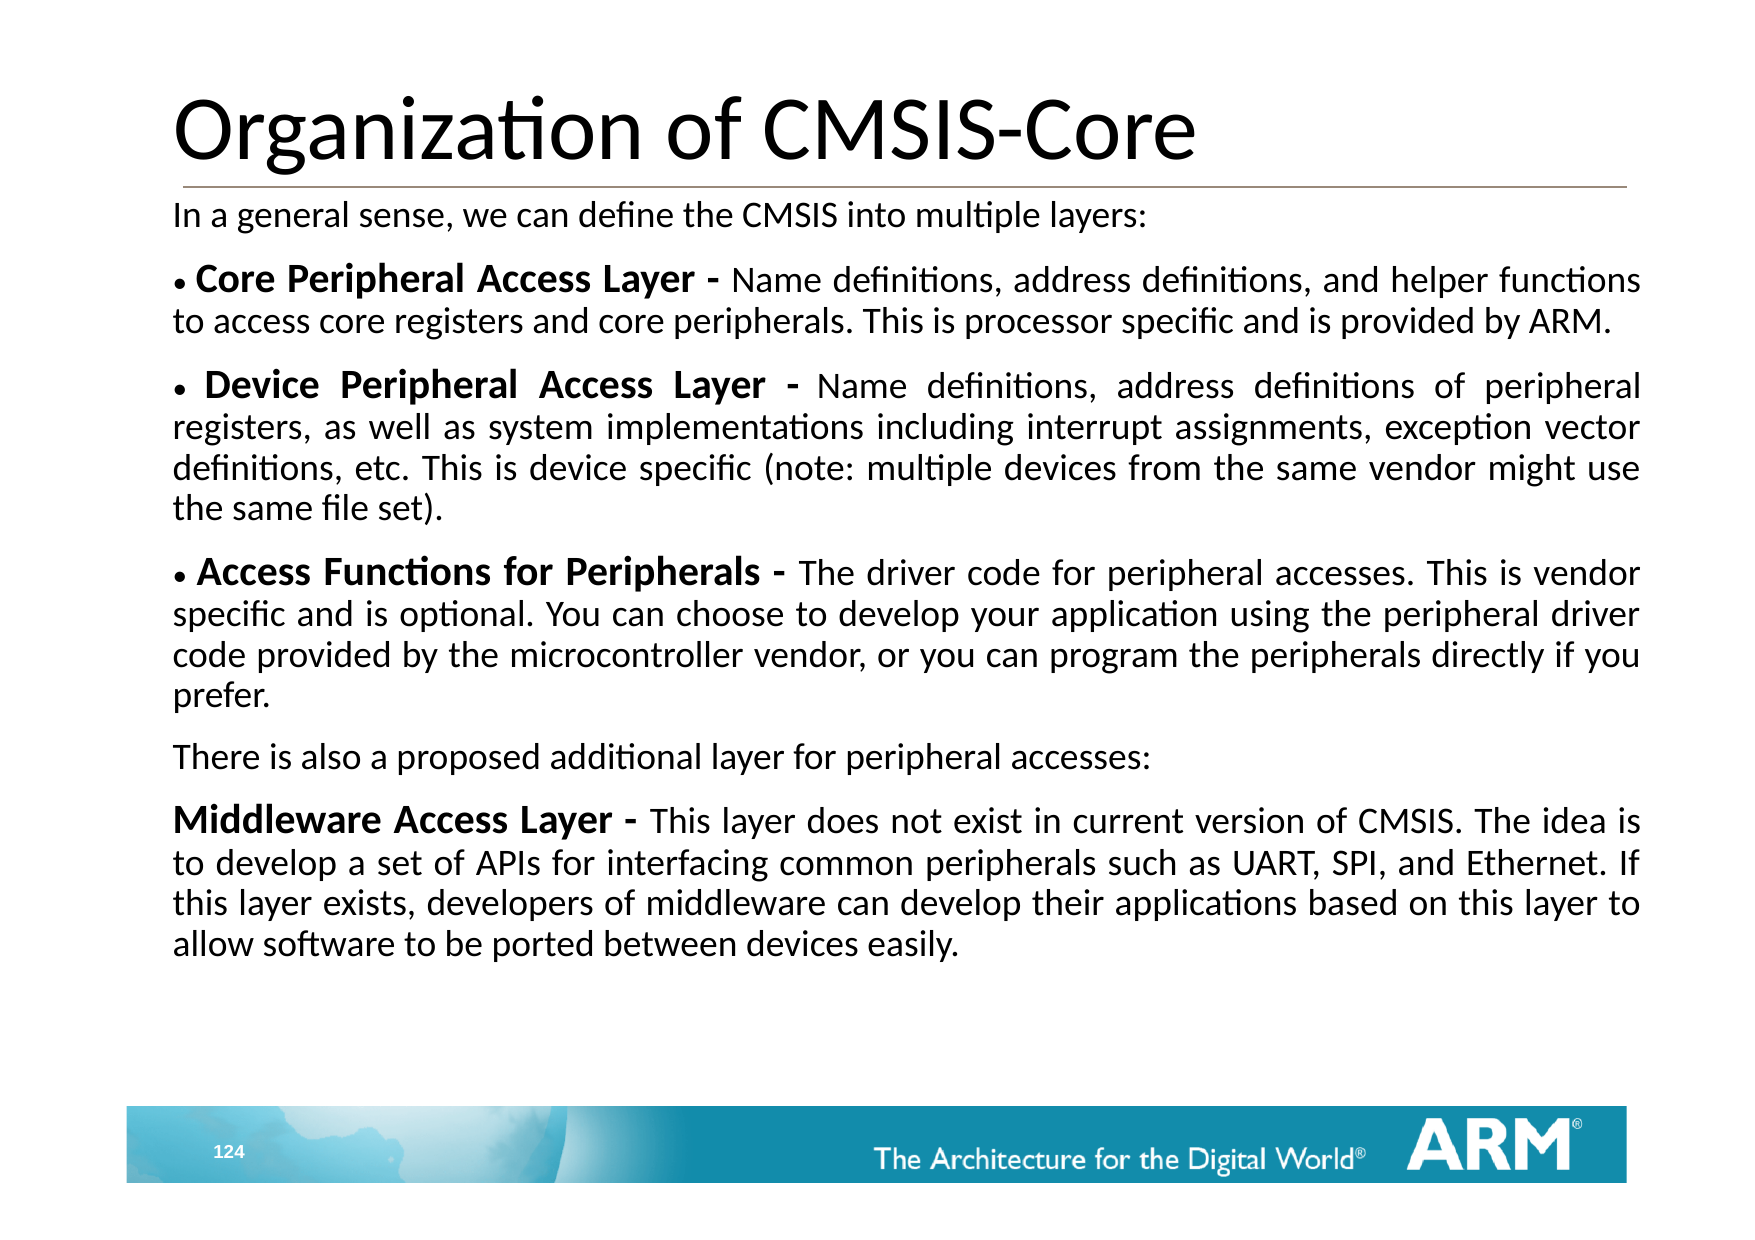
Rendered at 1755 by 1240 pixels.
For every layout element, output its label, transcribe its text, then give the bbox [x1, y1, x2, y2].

title Organization of CMSIS-Core [173, 80, 1581, 172]
picture [126, 1106, 1627, 1183]
list In a general sense, we can define the CMSIS into multiple layers: • Core Peripheral Access Layer - Name definitions, address definitions, and helper functions to access core registers and core peripherals. This is processor specific and is provided by ARM. • Device Peripheral Access Layer - Name definitions, address definitions of peripheral registers, as well as system implementations including interrupt assignments, exception vector definitions, etc. This is device specific (note: multiple devices from the same vendor might use the same file set). • Access Functions for Peripherals - The driver code for peripheral accesses. This is vendor specific and is optional. You can choose to develop your application using the peripheral driver code provided by the microcontroller vendor, or you can program the peripherals directly if you prefer. There is also a proposed additional layer for peripheral accesses: Middleware Access Layer - This layer does not exist in current version of CMSIS. The idea is to develop a set of APIs for interfacing common peripherals such as UART, SPI, and Ethernet. If this layer exists, developers of middleware can develop their applications based on this layer to allow software to be ported between devices easily. [172, 194, 1643, 1108]
slide_number 124 [198, 1139, 287, 1187]
